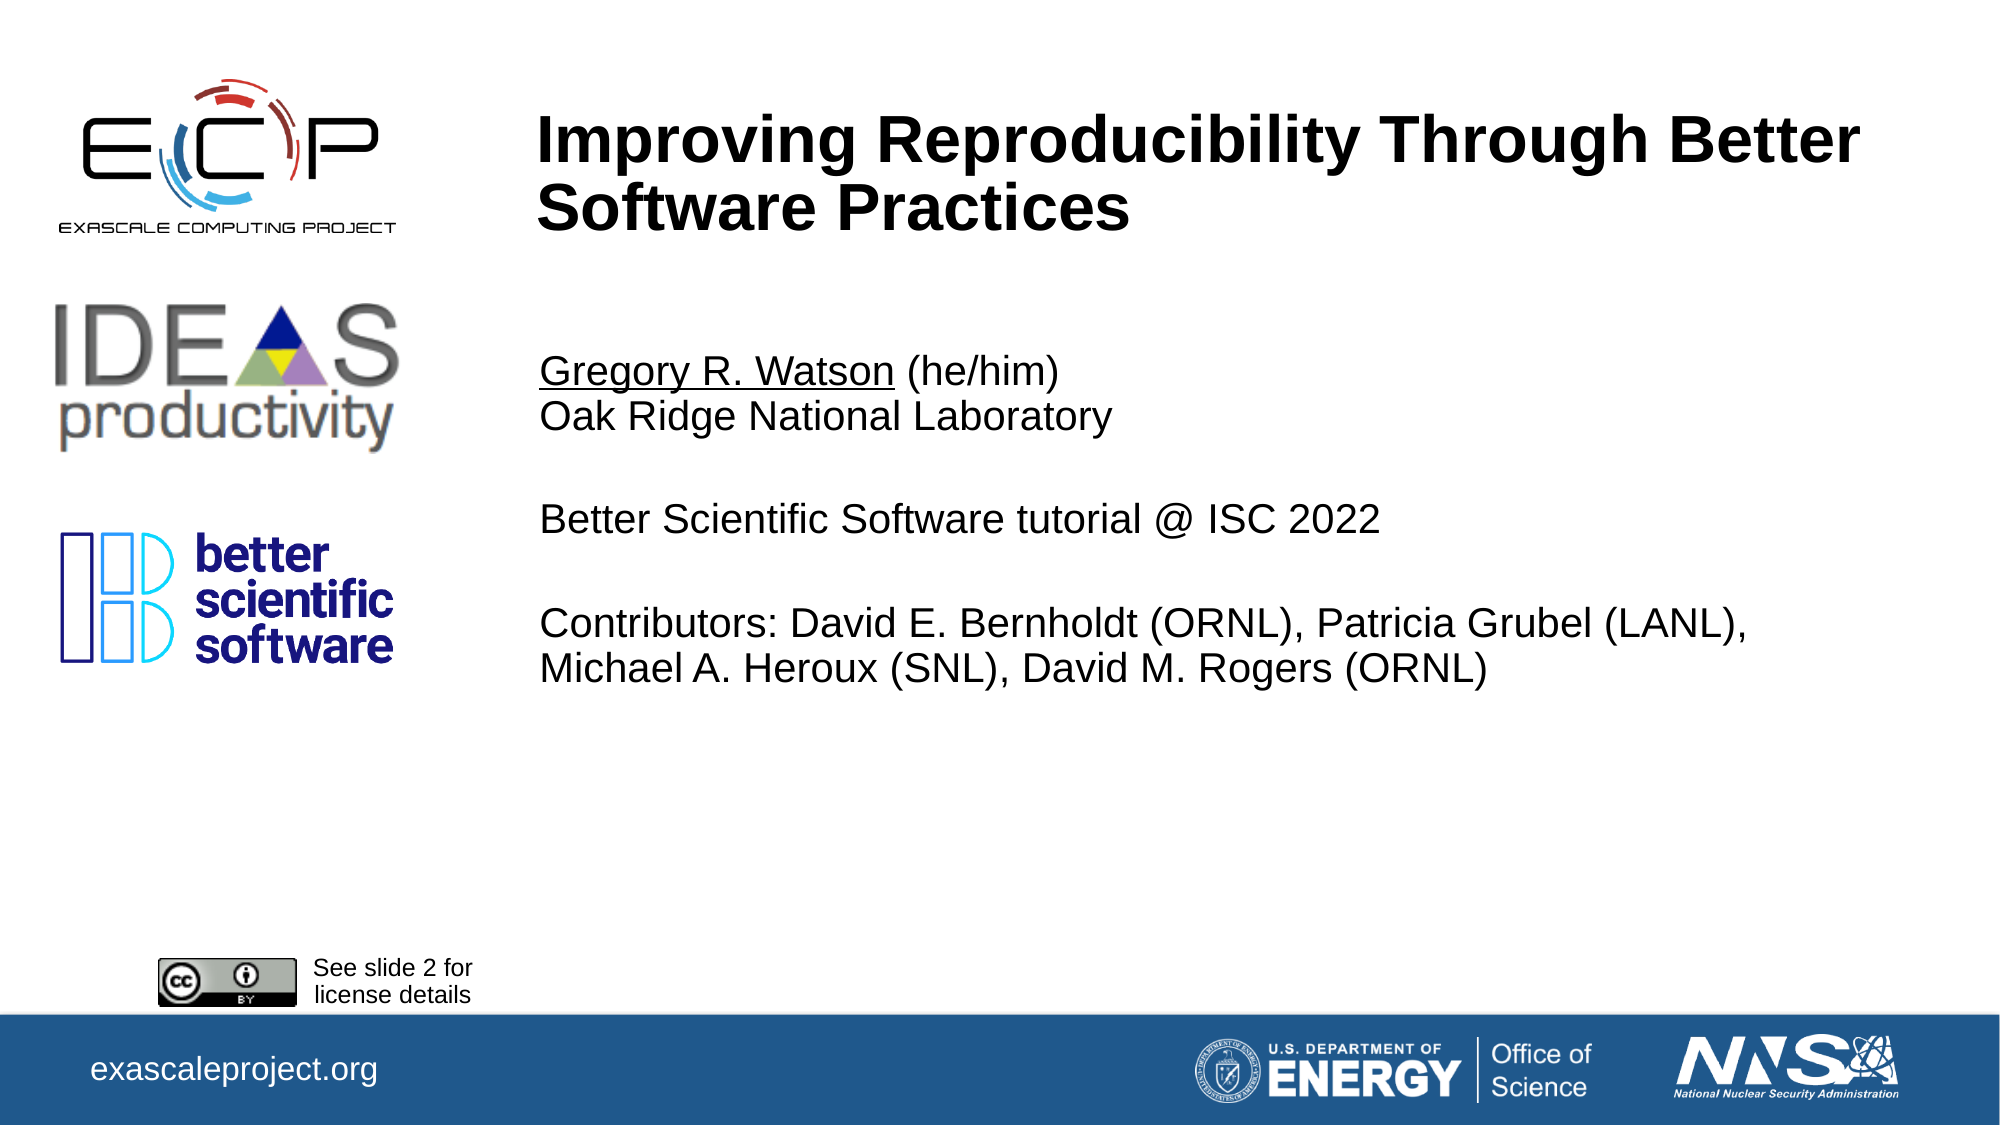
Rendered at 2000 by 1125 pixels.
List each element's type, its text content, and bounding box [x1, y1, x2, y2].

picture [1195, 1037, 1592, 1103]
picture [1673, 1034, 1899, 1106]
picture [158, 958, 297, 1007]
picture [54, 523, 401, 672]
picture [59, 79, 396, 233]
picture [54, 303, 401, 454]
subtitle Gregory R. Watson (he/him) Oak Ridge National Laboratory Better Scientific Software tutorial @ ISC 2022 Contributors: David E. Bernholdt (ORNL), Patricia Grubel (LANL), Michael A. Heroux (SNL), David M. Rogers (ORNL) [521, 341, 1882, 811]
title Improving Reproducibility Through Better Software Practices [521, 82, 1882, 252]
